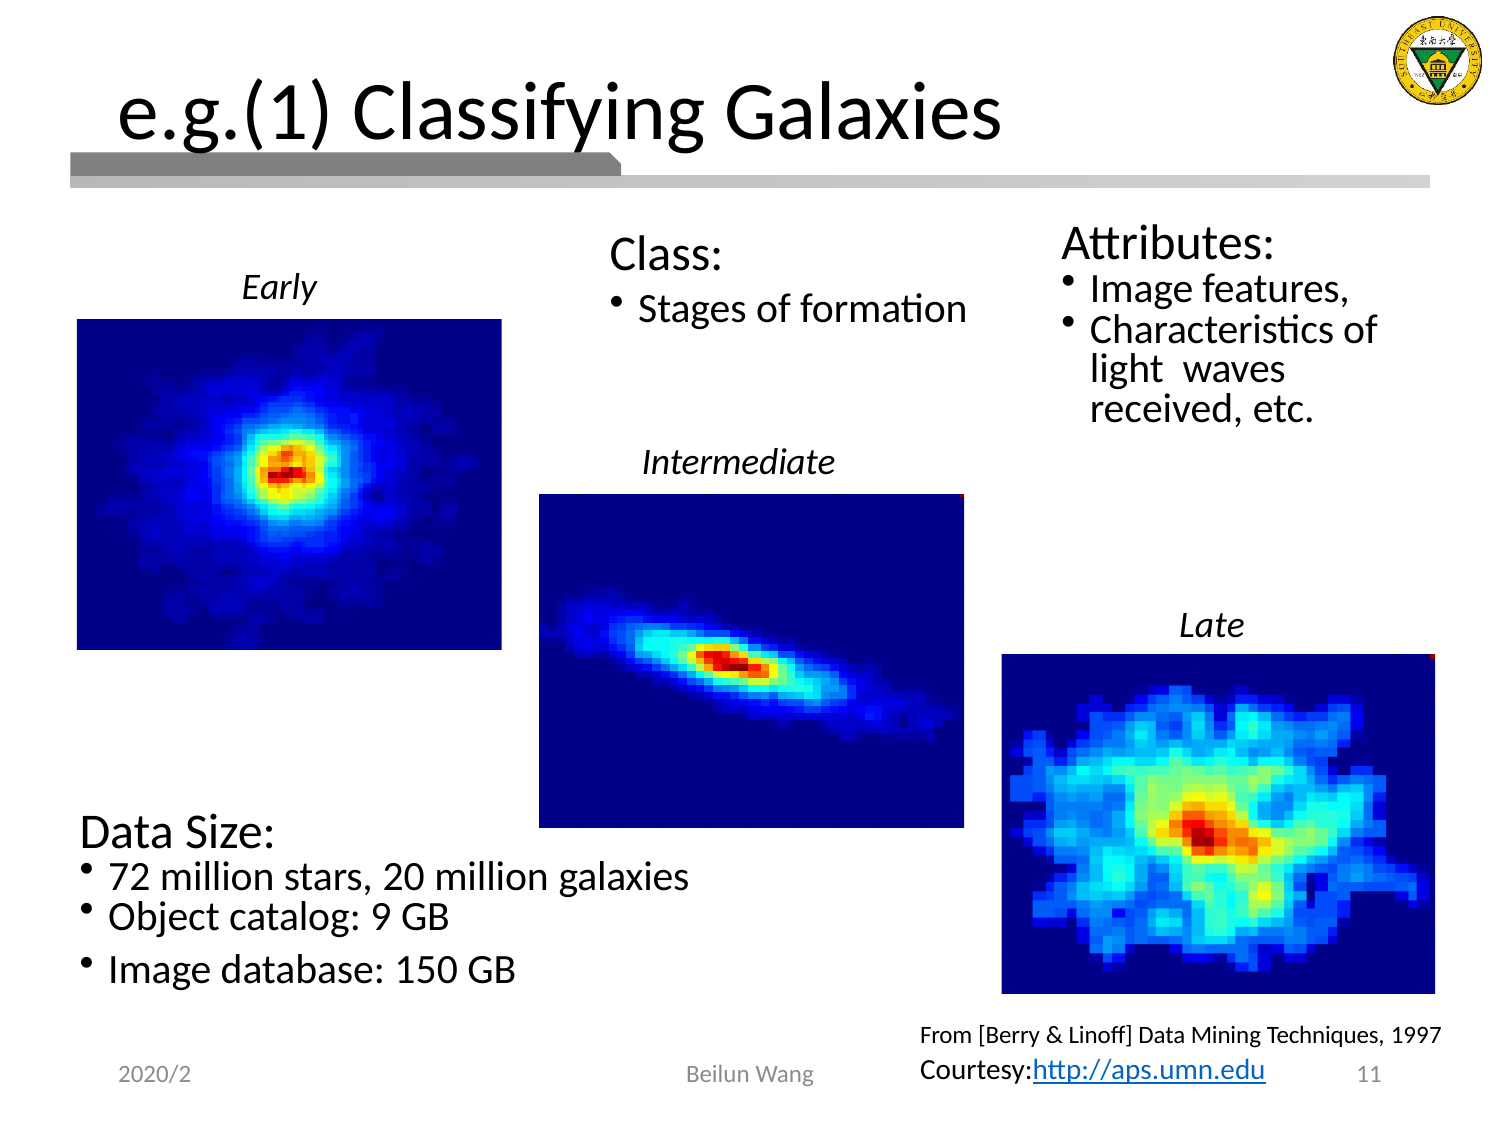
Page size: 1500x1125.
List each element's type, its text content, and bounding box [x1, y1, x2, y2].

text_box Data Size: 72 million stars, 20 million galaxies Object catalog: 9 GB Image database: 150 GB [77, 795, 804, 993]
text_box From [Berry & Linoff] Data Mining Techniques, 1997 [918, 1016, 1468, 1049]
text_box Class: Stages of formation [607, 218, 985, 332]
footer Beilun Wang [496, 1042, 1004, 1103]
text_box Intermediate [639, 435, 840, 483]
text_box [1001, 654, 1436, 994]
picture [1393, 16, 1482, 105]
slide_number 11 [1059, 1049, 1397, 1103]
text_box [539, 494, 965, 828]
text_box Attributes: Image features, Characteristics of light waves received, etc. [1059, 207, 1418, 431]
title e.g.(1) Classifying Galaxies [103, 59, 1361, 156]
text_box Courtesy:http://aps.umn.edu [918, 1049, 1337, 1086]
slide_number 2020/2 [103, 1042, 441, 1103]
text_box [76, 319, 502, 650]
text_box Early [239, 260, 319, 308]
text_box Late [1177, 597, 1247, 645]
